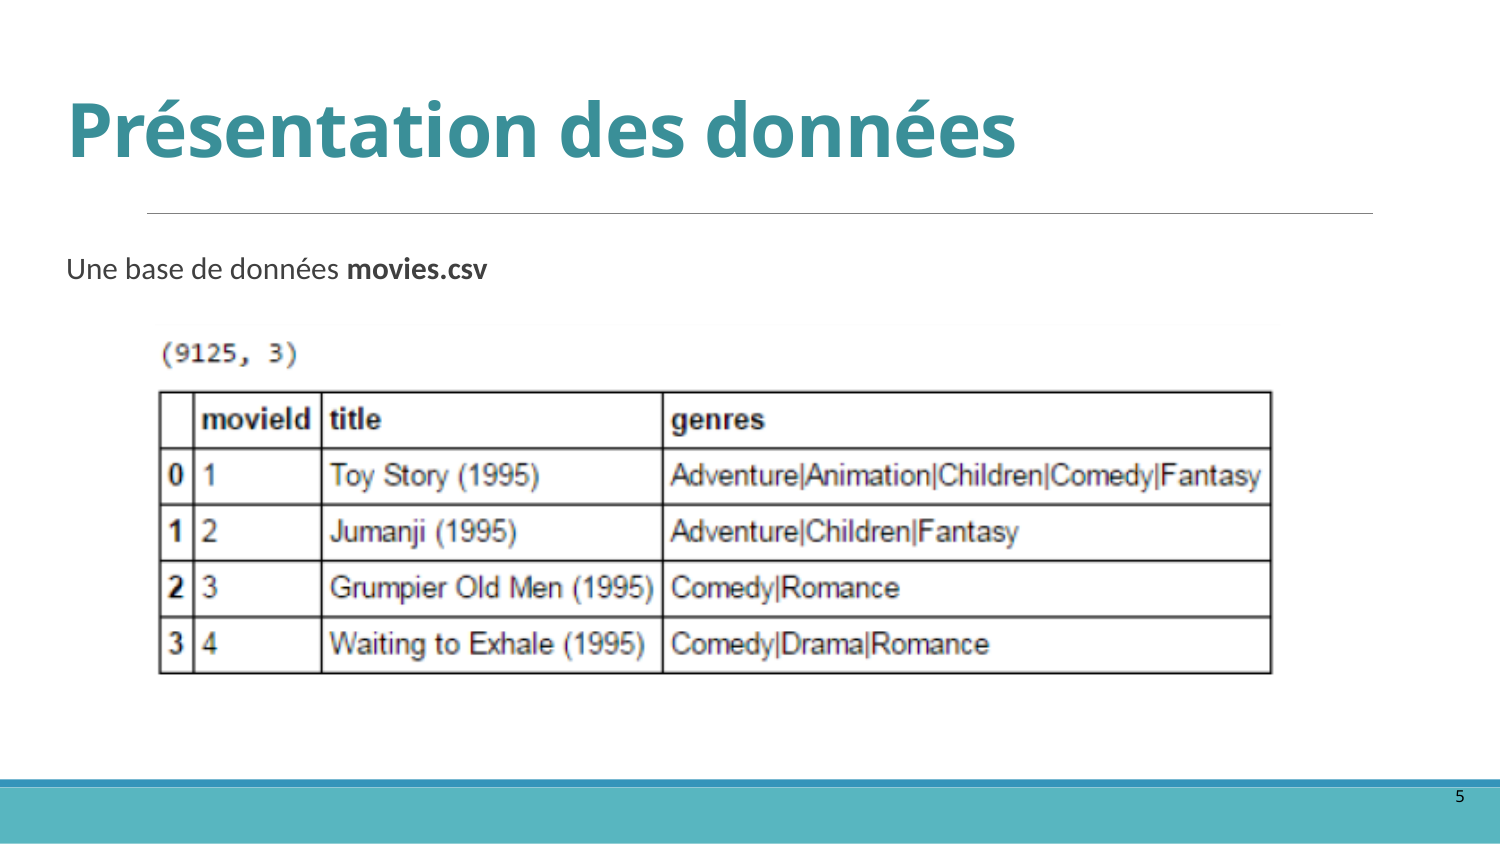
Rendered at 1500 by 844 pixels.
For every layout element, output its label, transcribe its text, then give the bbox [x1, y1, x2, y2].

picture [154, 324, 1320, 699]
title Présentation des données [51, 51, 1449, 189]
list Une base de données movies.csv [51, 214, 1449, 762]
slide_number 5 [1389, 764, 1480, 830]
